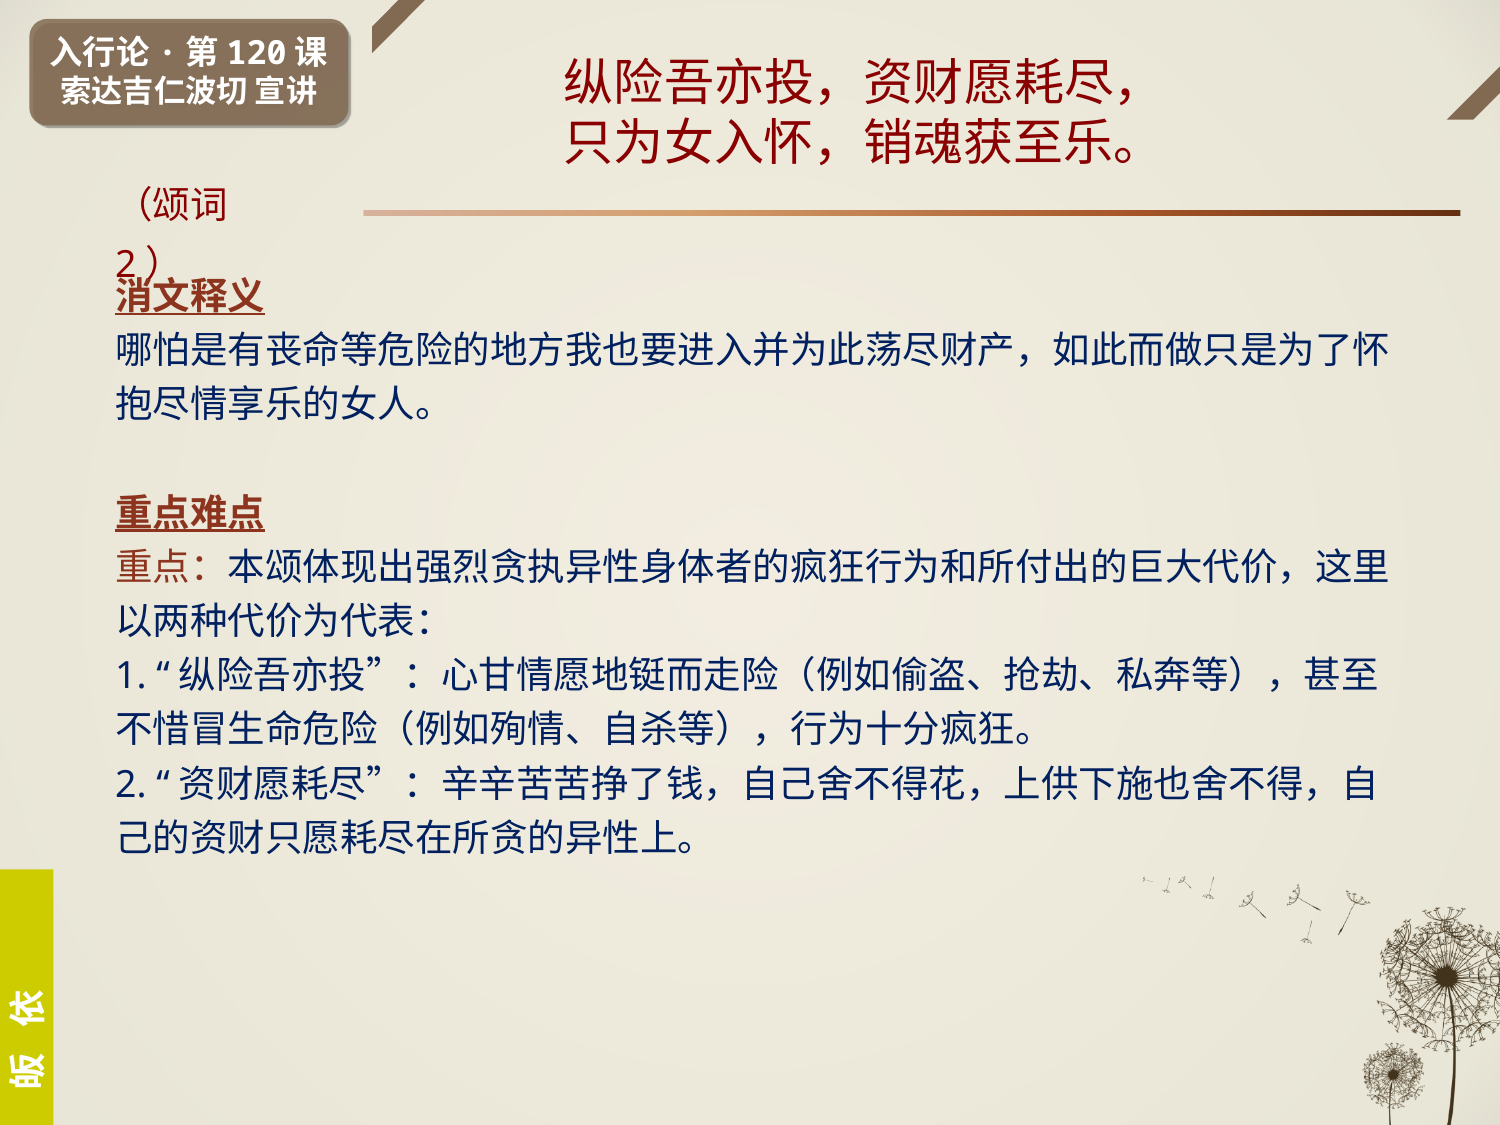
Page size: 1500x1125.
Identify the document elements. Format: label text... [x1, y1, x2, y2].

picture [0, 0, 1500, 1125]
text_box 消文释义 哪怕是有丧命等危险的地方我也要进入并为此荡尽财产，如此而做只是为了怀抱尽情享乐的女人。 重点难点 重点：本颂体现出强烈贪执异性身体者的疯狂行为和所付出的巨大代价，这里以两种代价为代表： 1. “纵险吾亦投”：心甘情愿地铤而走险（例如偷盗、抢劫、私奔等），甚至不惜冒生命危险（例如殉情、自杀等），行为十分疯狂。 2. “资财愿耗尽”：辛辛苦苦挣了钱，自己舍不得花，上供下施也舍不得，自己的资财只愿耗尽在所贪的异性上。 [100, 255, 1412, 866]
text_box 皈 依 [0, 869, 54, 1125]
text_box 纵险吾亦投，资财愿耗尽，只为女入怀，销魂获至乐。 [549, 7, 1211, 178]
text_box （颂词2） [100, 160, 278, 255]
text_box [372, 0, 425, 54]
text_box 入行论·第120课 索达吉仁波切 宣讲 [29, 18, 349, 126]
text_box [1446, 66, 1500, 120]
